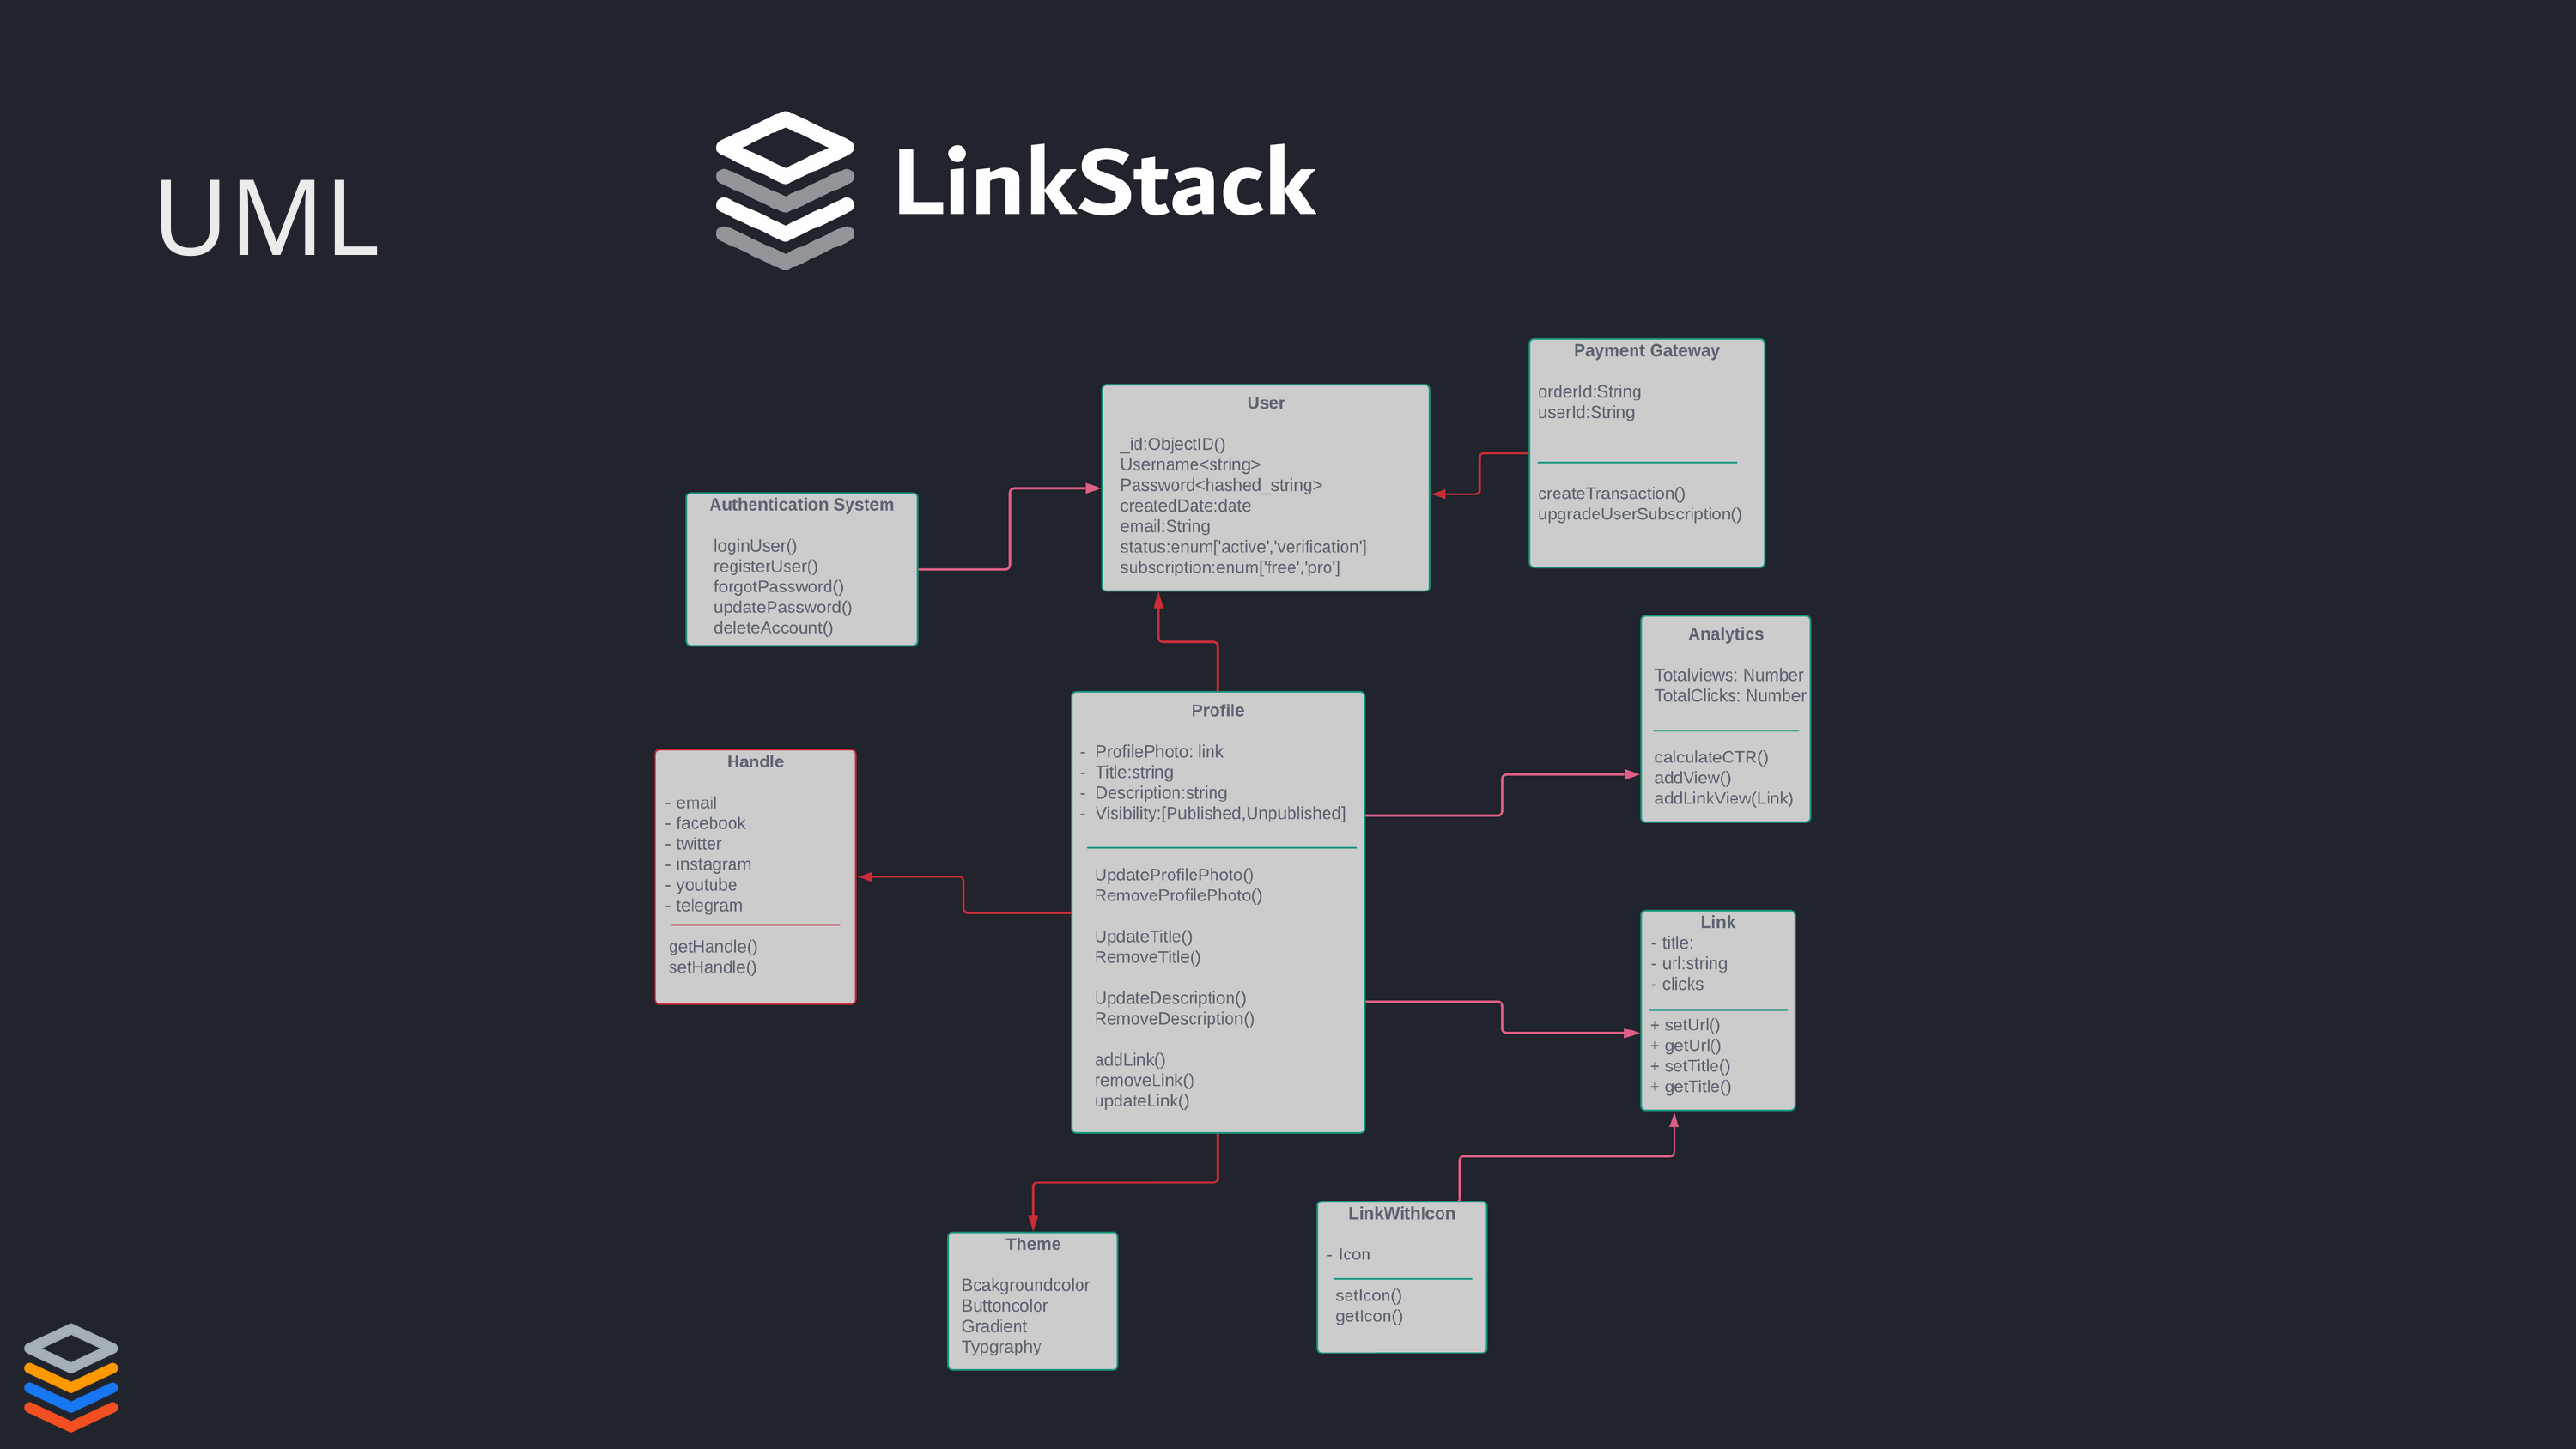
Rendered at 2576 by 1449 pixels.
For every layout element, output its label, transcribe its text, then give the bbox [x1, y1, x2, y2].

picture [578, 0, 1998, 1449]
picture [0, 1307, 142, 1449]
text_box UML [144, 129, 388, 276]
